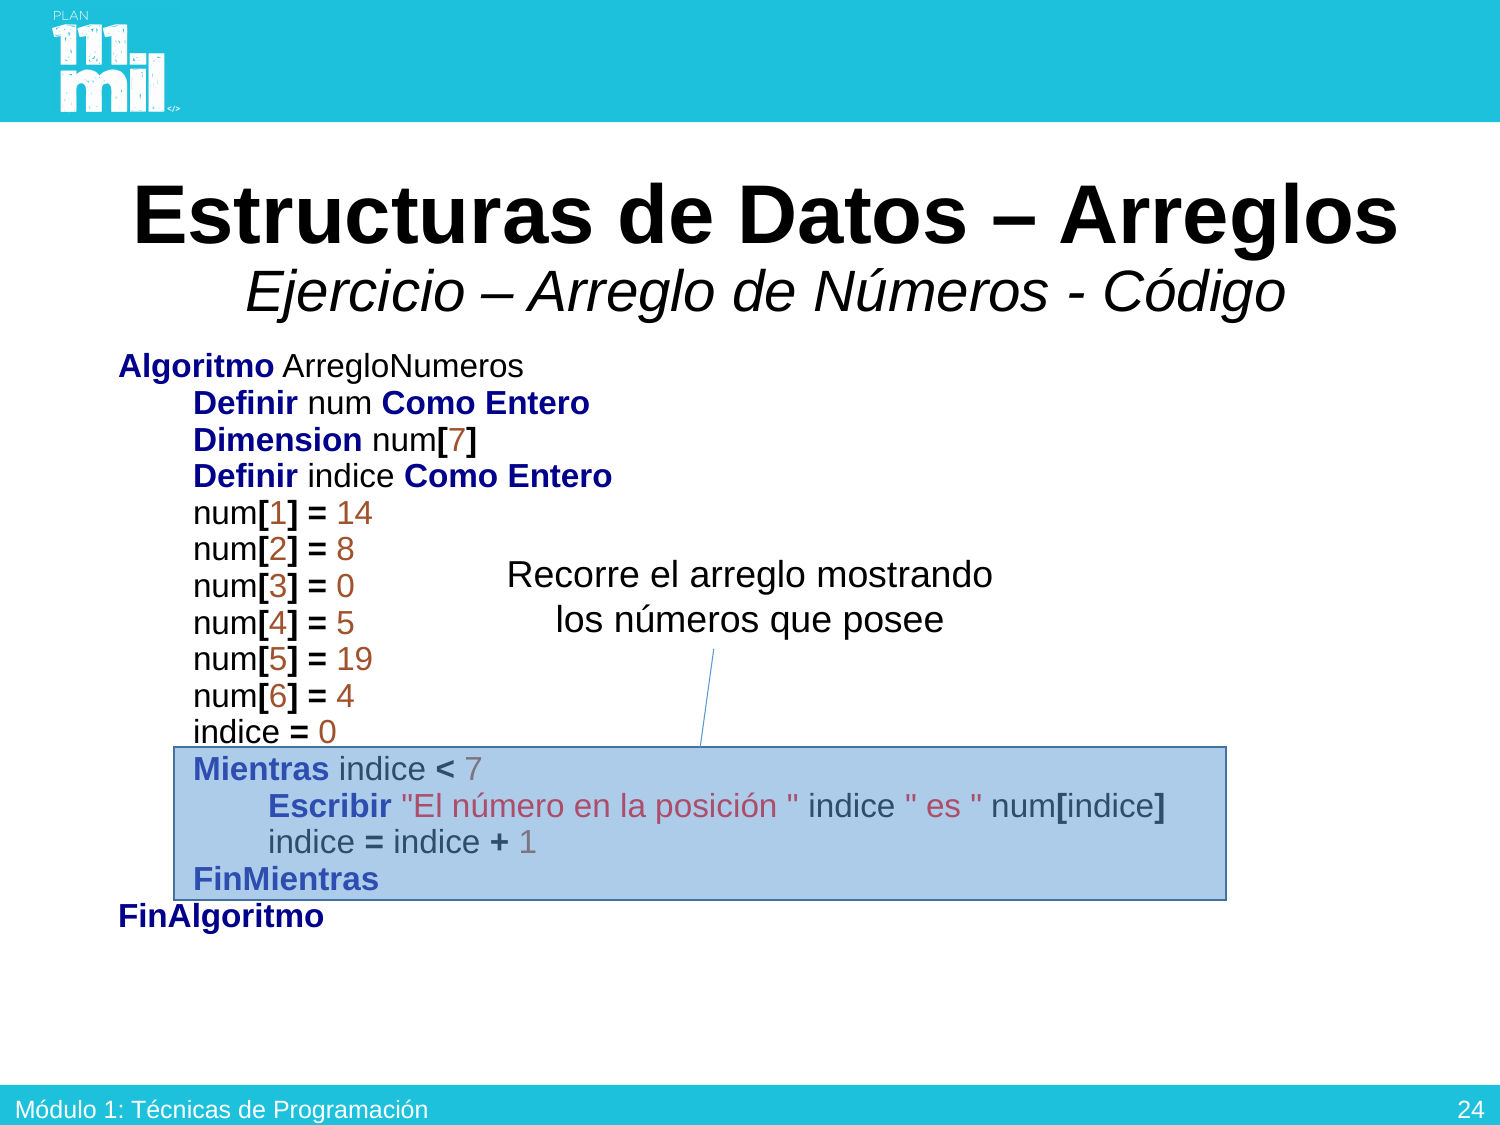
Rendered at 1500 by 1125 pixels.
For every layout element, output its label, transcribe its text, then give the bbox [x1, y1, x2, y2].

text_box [700, 648, 714, 748]
text_box [173, 746, 1227, 901]
text_box Recorre el arreglo mostrando los números que posee [464, 542, 1036, 648]
list Algoritmo ArregloNumeros Definir num Como Entero Dimension num[7] Definir indice Como Entero num[1] = 14 num[2] = 8 num[3] = 0 num[4] = 5 num[5] = 19 num[6] = 4 indice = 0 Mientras indice < 7 Escribir "El número en la posición " indice " es " num[indice] indice = indice + 1 FinMientras FinAlgoritmo [103, 354, 1397, 1069]
slide_number 23 [1162, 1078, 1500, 1125]
title Estructuras de Datos – Arreglos Ejercicio – Arreglo de Números - Código [0, 147, 1500, 348]
footer Módulo 1: Técnicas de Programación [0, 1078, 507, 1125]
